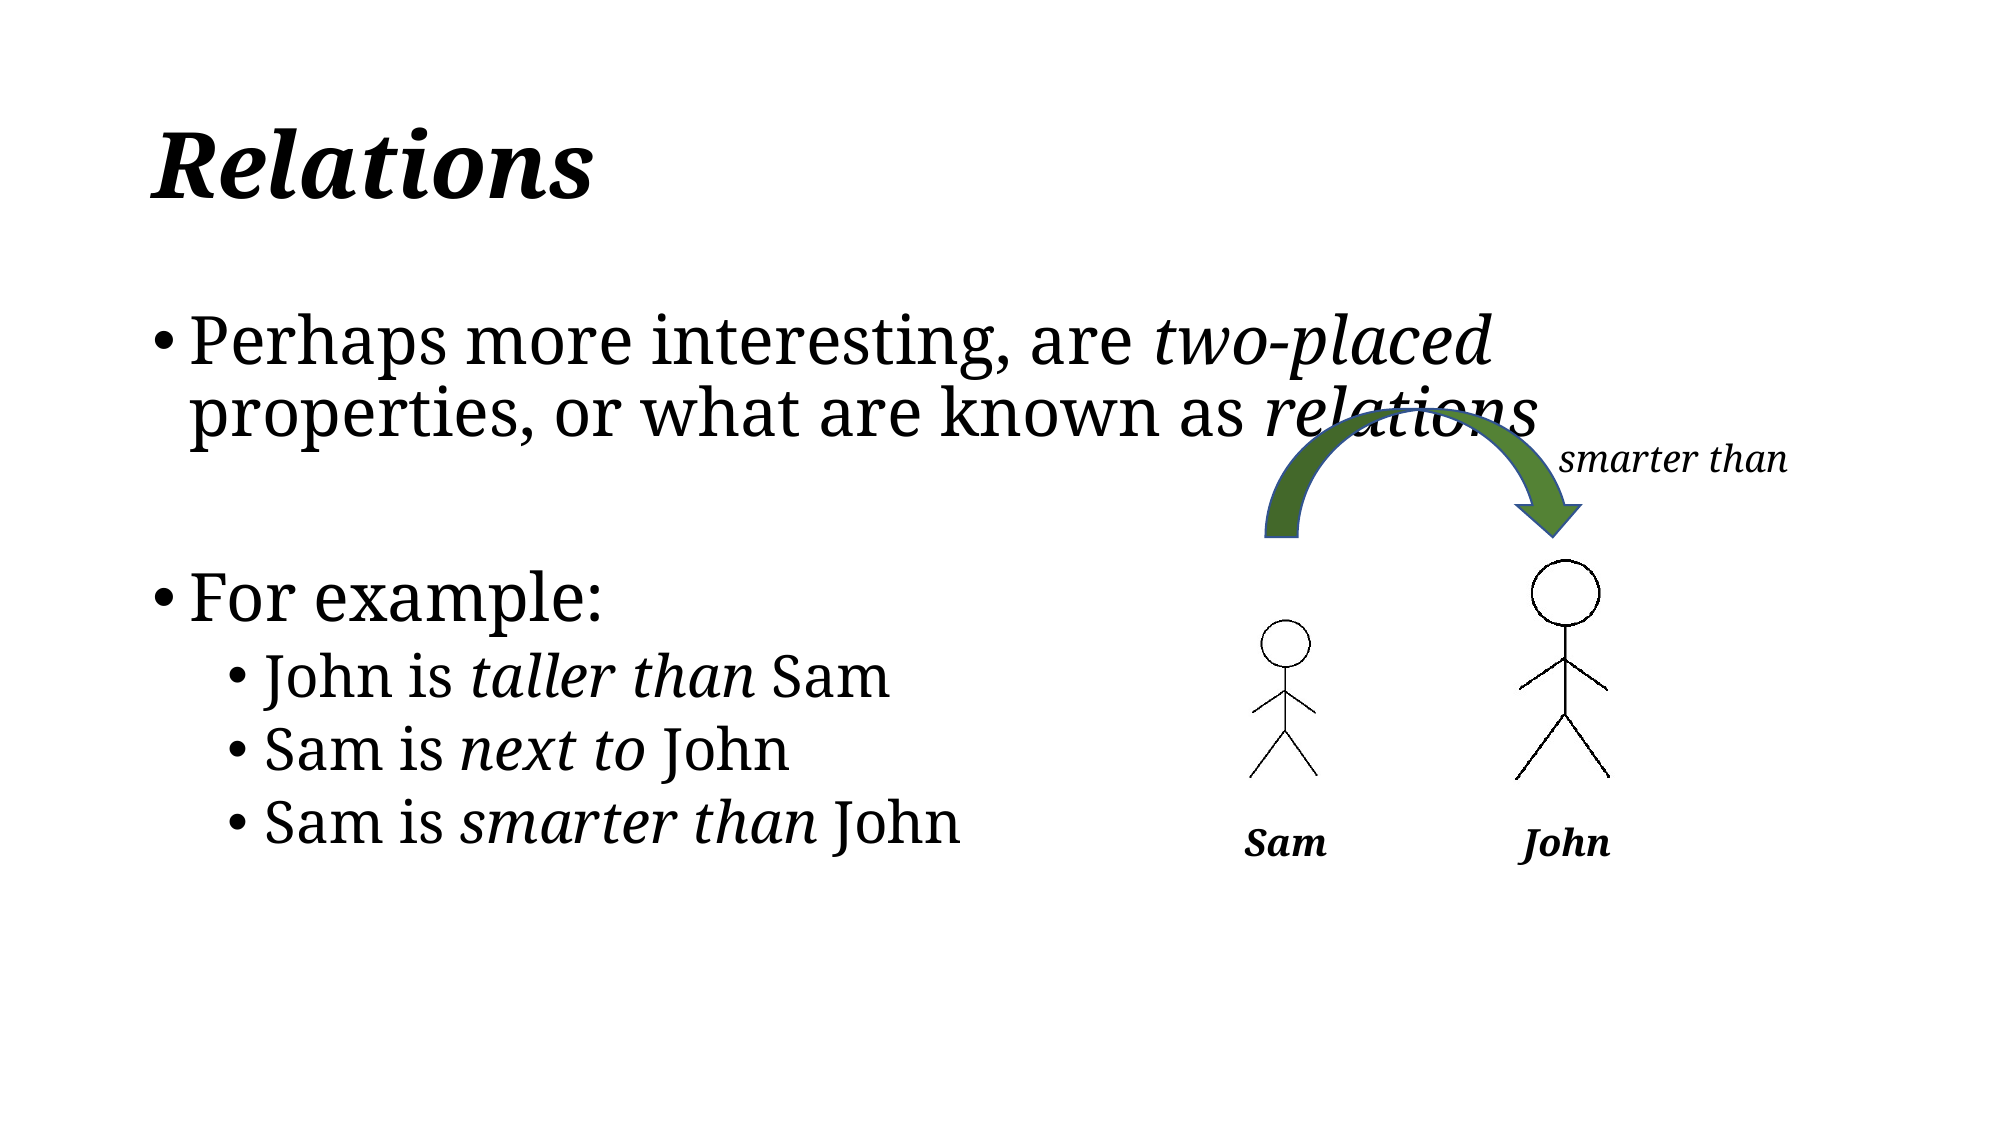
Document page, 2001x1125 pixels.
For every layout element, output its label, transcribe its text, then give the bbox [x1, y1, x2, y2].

title Relations [137, 59, 1863, 278]
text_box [1179, 409, 1769, 872]
list Perhaps more interesting, are two-placed properties, or what are known as relations For example: John is taller than Sam Sam is next to John Sam is smarter than John [137, 299, 1863, 1014]
